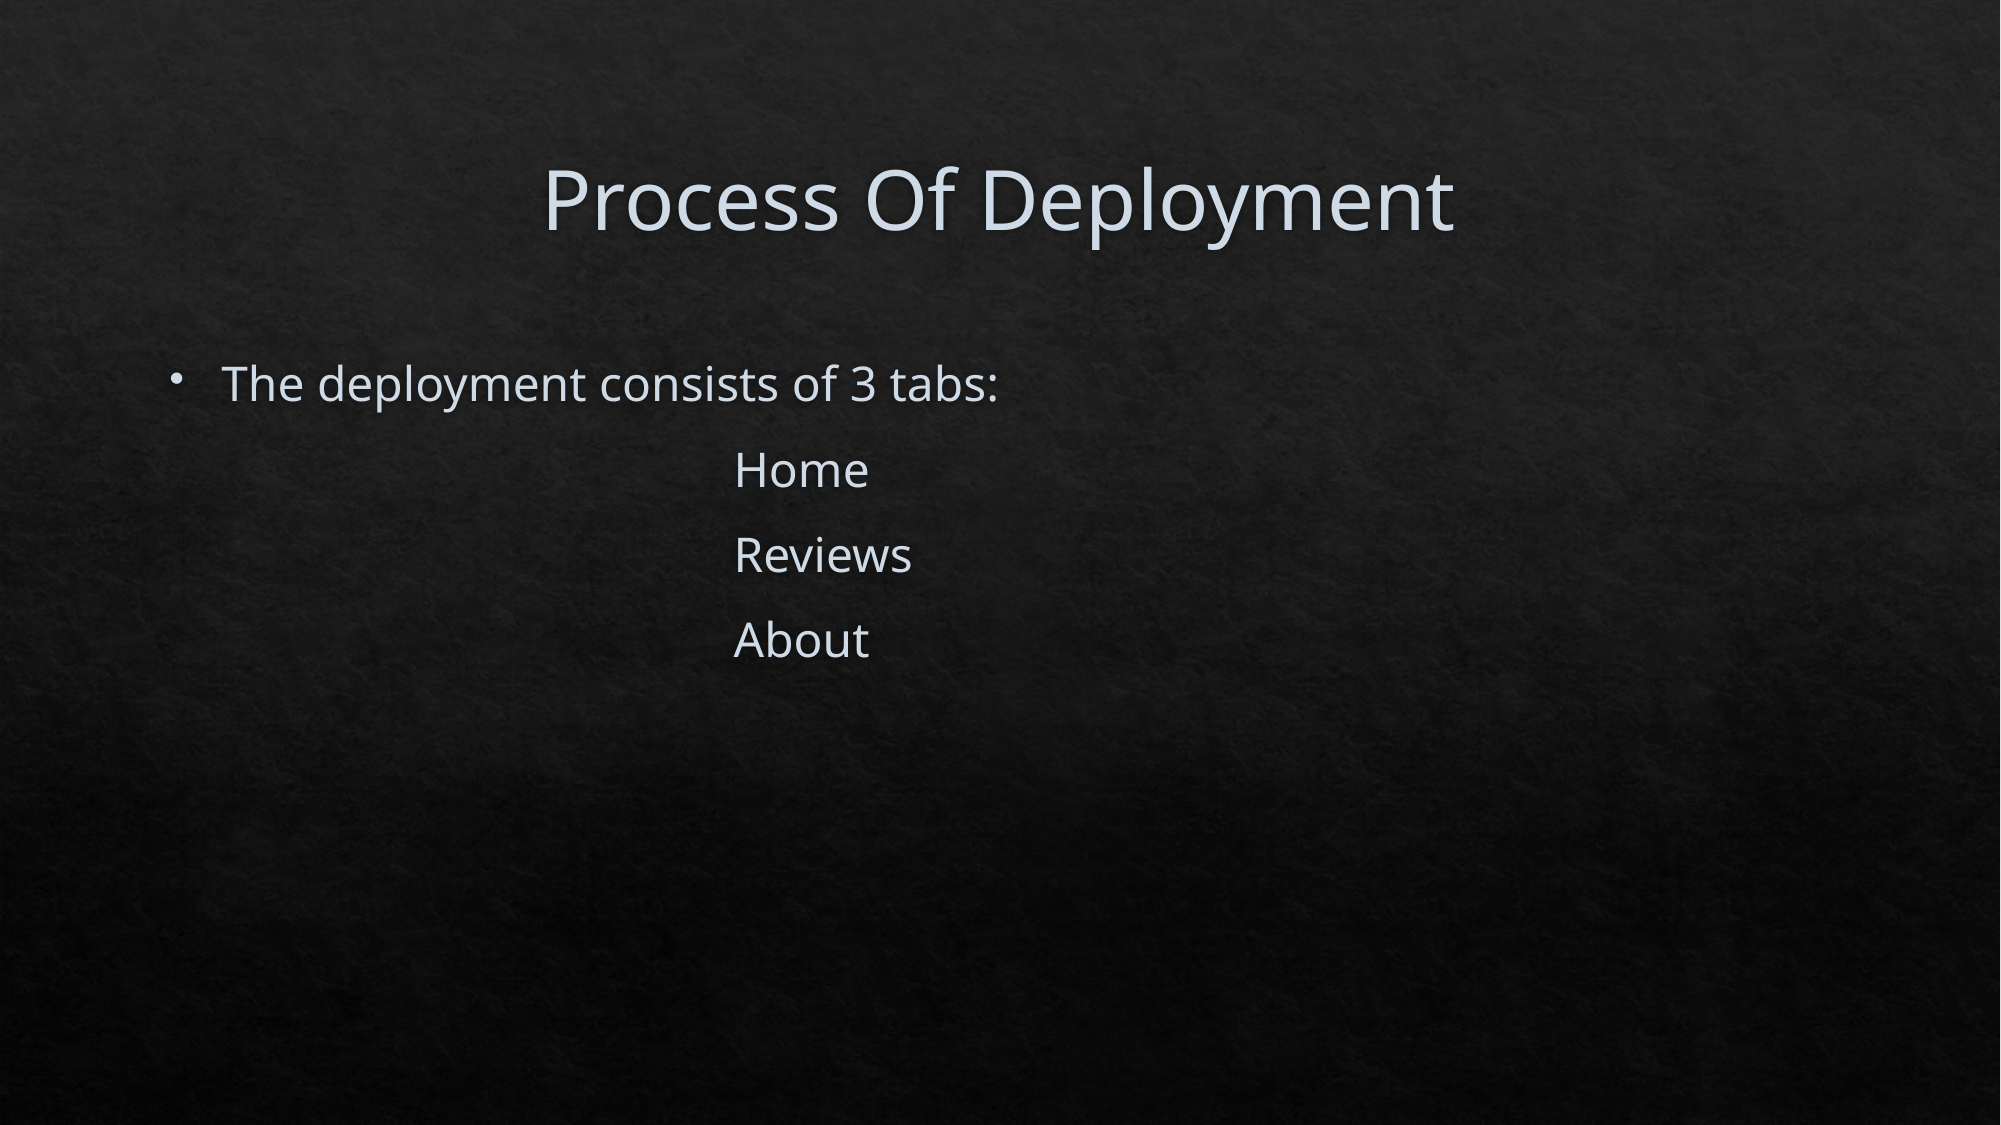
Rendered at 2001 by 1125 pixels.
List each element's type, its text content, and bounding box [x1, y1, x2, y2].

title Process Of Deployment [149, 99, 1849, 307]
list The deployment consists of 3 tabs: Home Reviews About [149, 340, 1849, 950]
